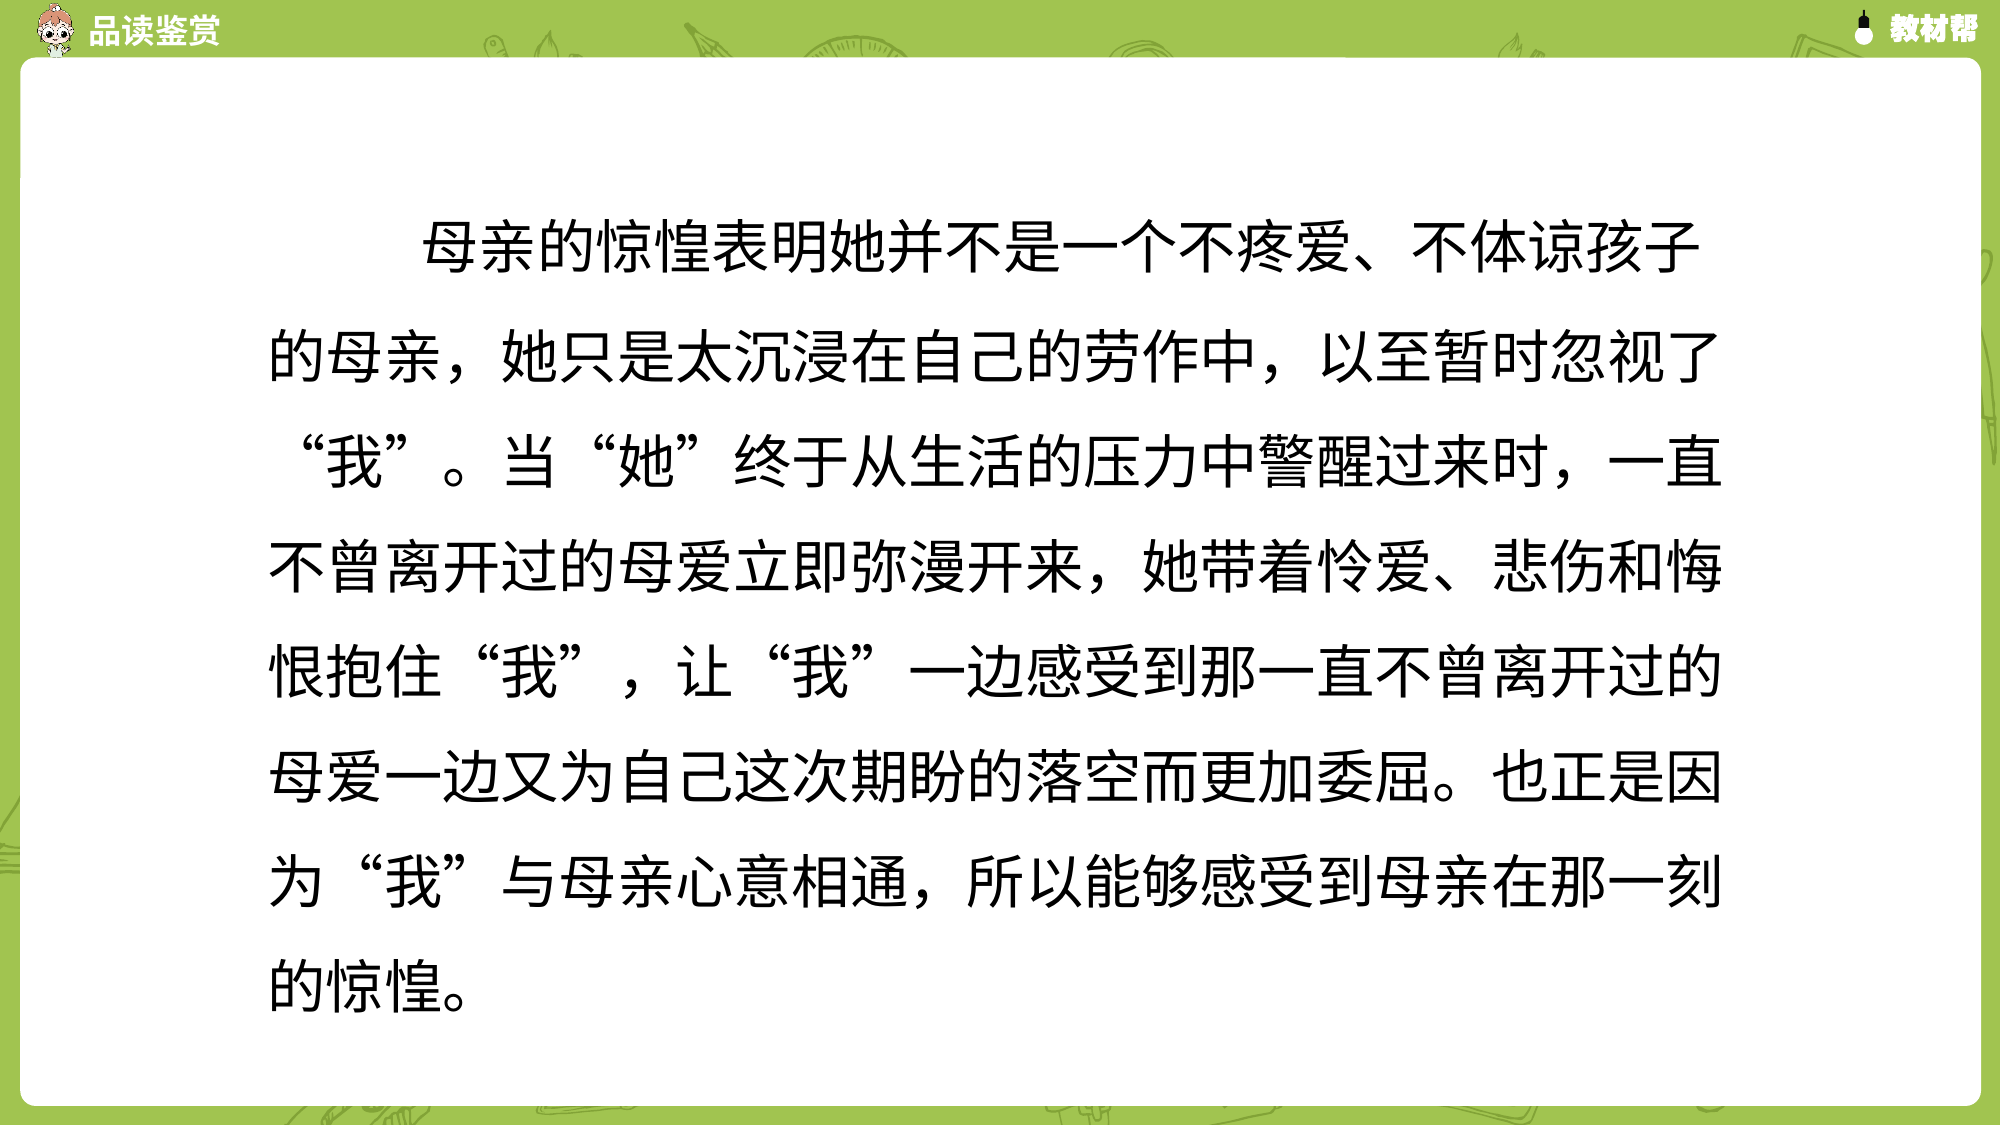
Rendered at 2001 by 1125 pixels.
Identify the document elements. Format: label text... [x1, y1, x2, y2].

picture [36, 1, 75, 58]
text_box 母亲的惊惶表明她并不是一个不疼爱、不体谅孩子的母亲，她只是太沉浸在自己的劳作中，以至暂时忽视了“我”。当“她”终于从生活的压力中警醒过来时，一直不曾离开过的母爱立即弥漫开来，她带着怜爱、悲伤和悔恨抱住“我”，让“我”一边感受到那一直不曾离开过的母爱一边又为自己这次期盼的落空而更加委屈。也正是因为“我”与母亲心意相通，所以能够感受到母亲在那一刻的惊惶。 [252, 127, 1741, 1028]
